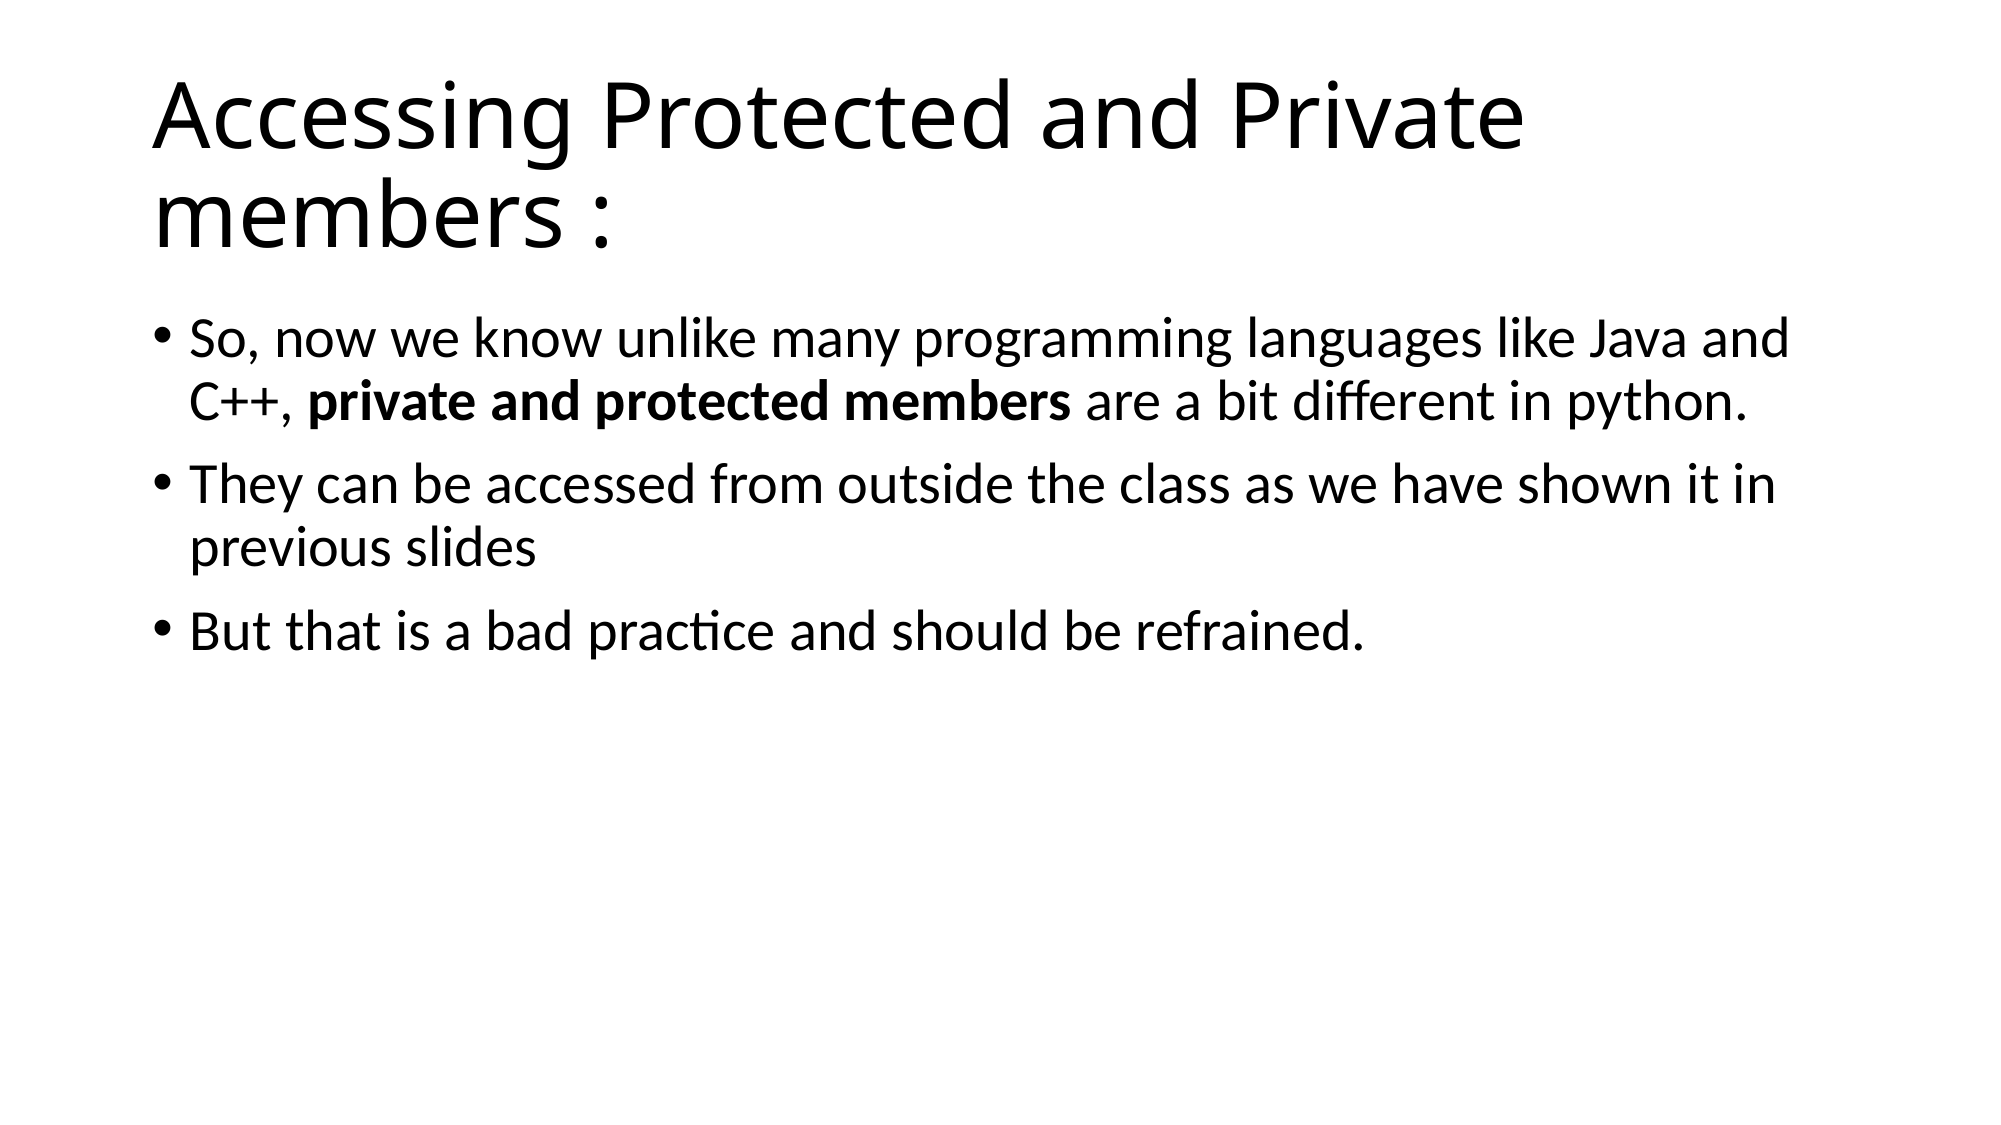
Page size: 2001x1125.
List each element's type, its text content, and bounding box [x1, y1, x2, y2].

title Accessing Protected and Private members : [137, 59, 1863, 278]
list So, now we know unlike many programming languages like Java and C++, private and protected members are a bit different in python. They can be accessed from outside the class as we have shown it in previous slides But that is a bad practice and should be refrained. [137, 299, 1863, 1014]
